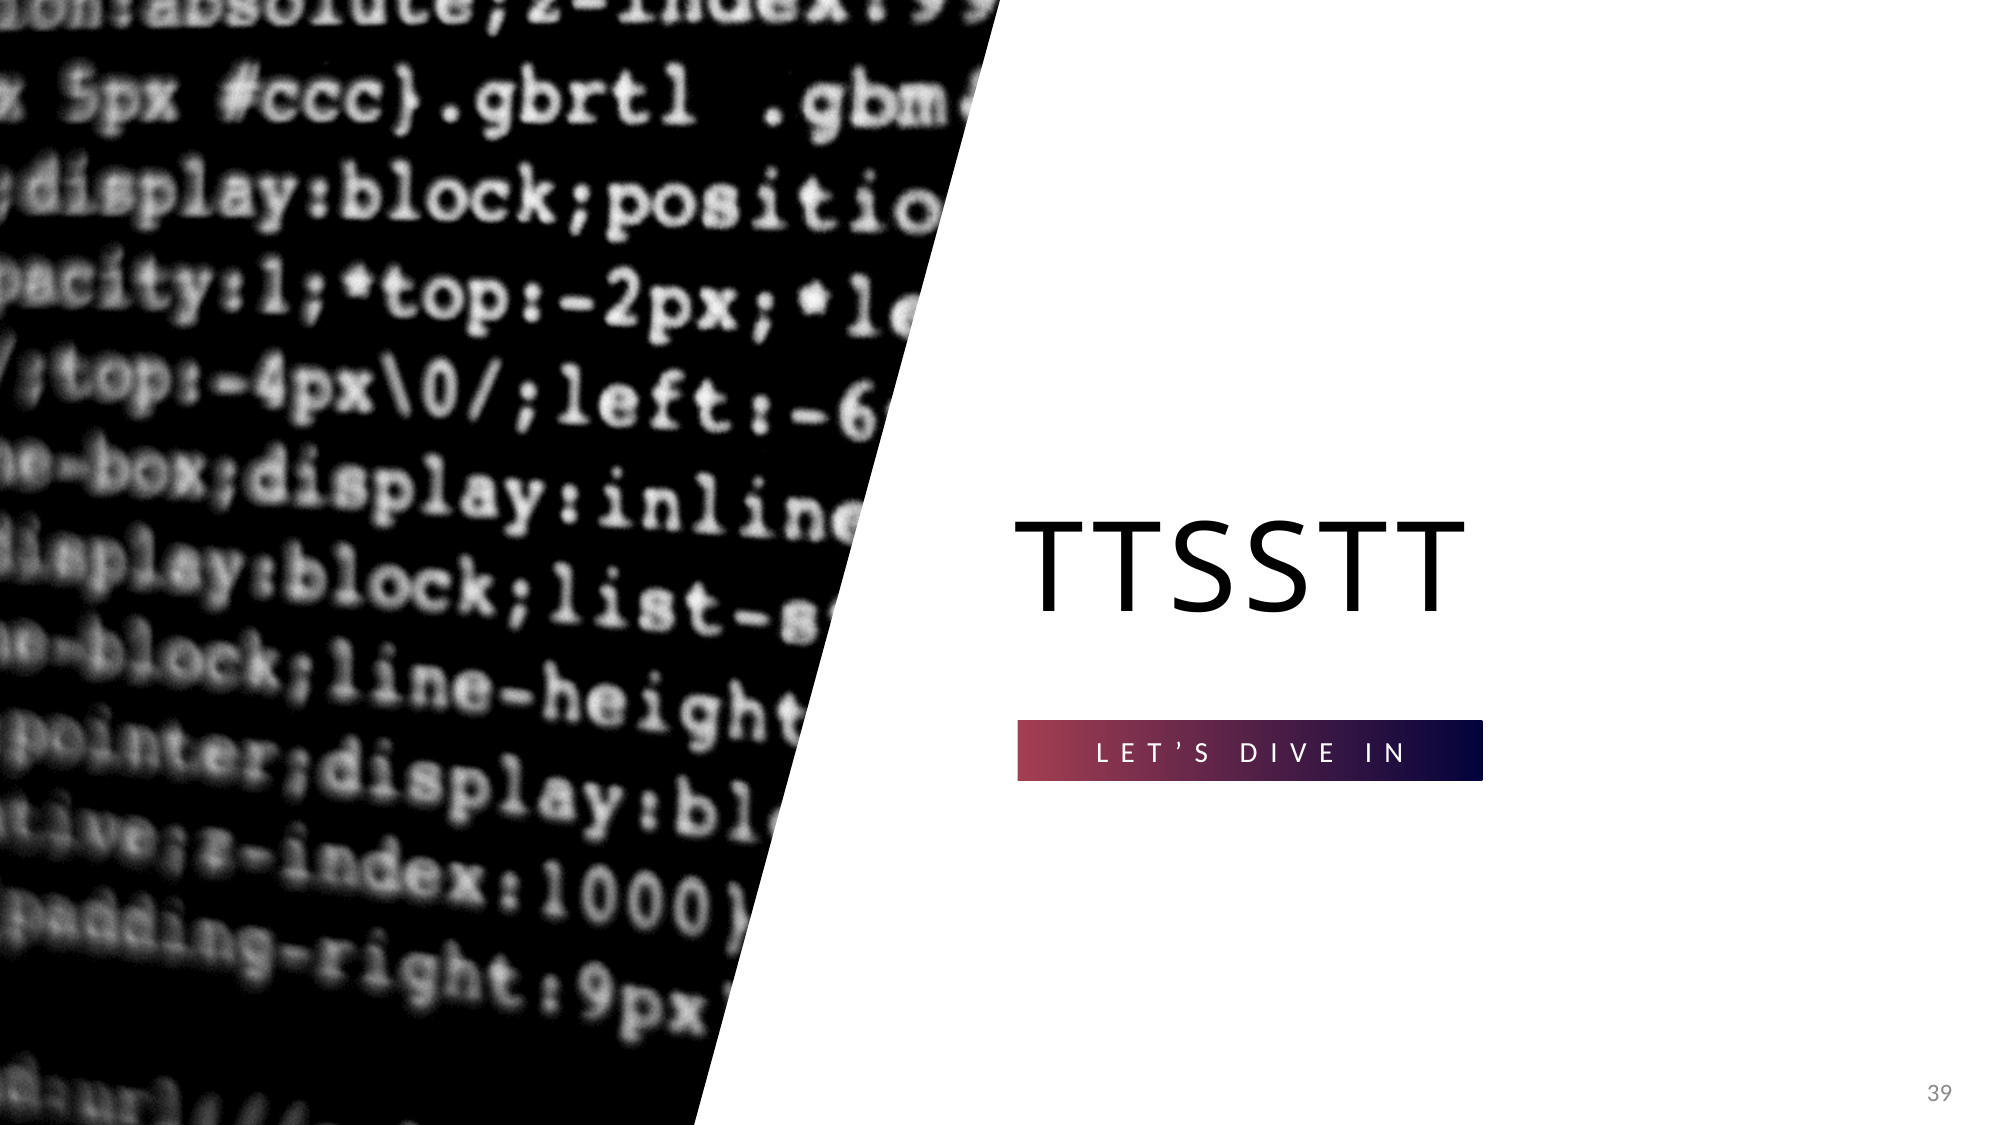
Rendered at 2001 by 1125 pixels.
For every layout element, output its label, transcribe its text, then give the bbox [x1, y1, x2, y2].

picture [0, 0, 1000, 1125]
slide_number 39 [1894, 1061, 1968, 1121]
list Let’s Dive In [1017, 720, 1483, 781]
title Ttsstt [1000, 371, 1862, 644]
